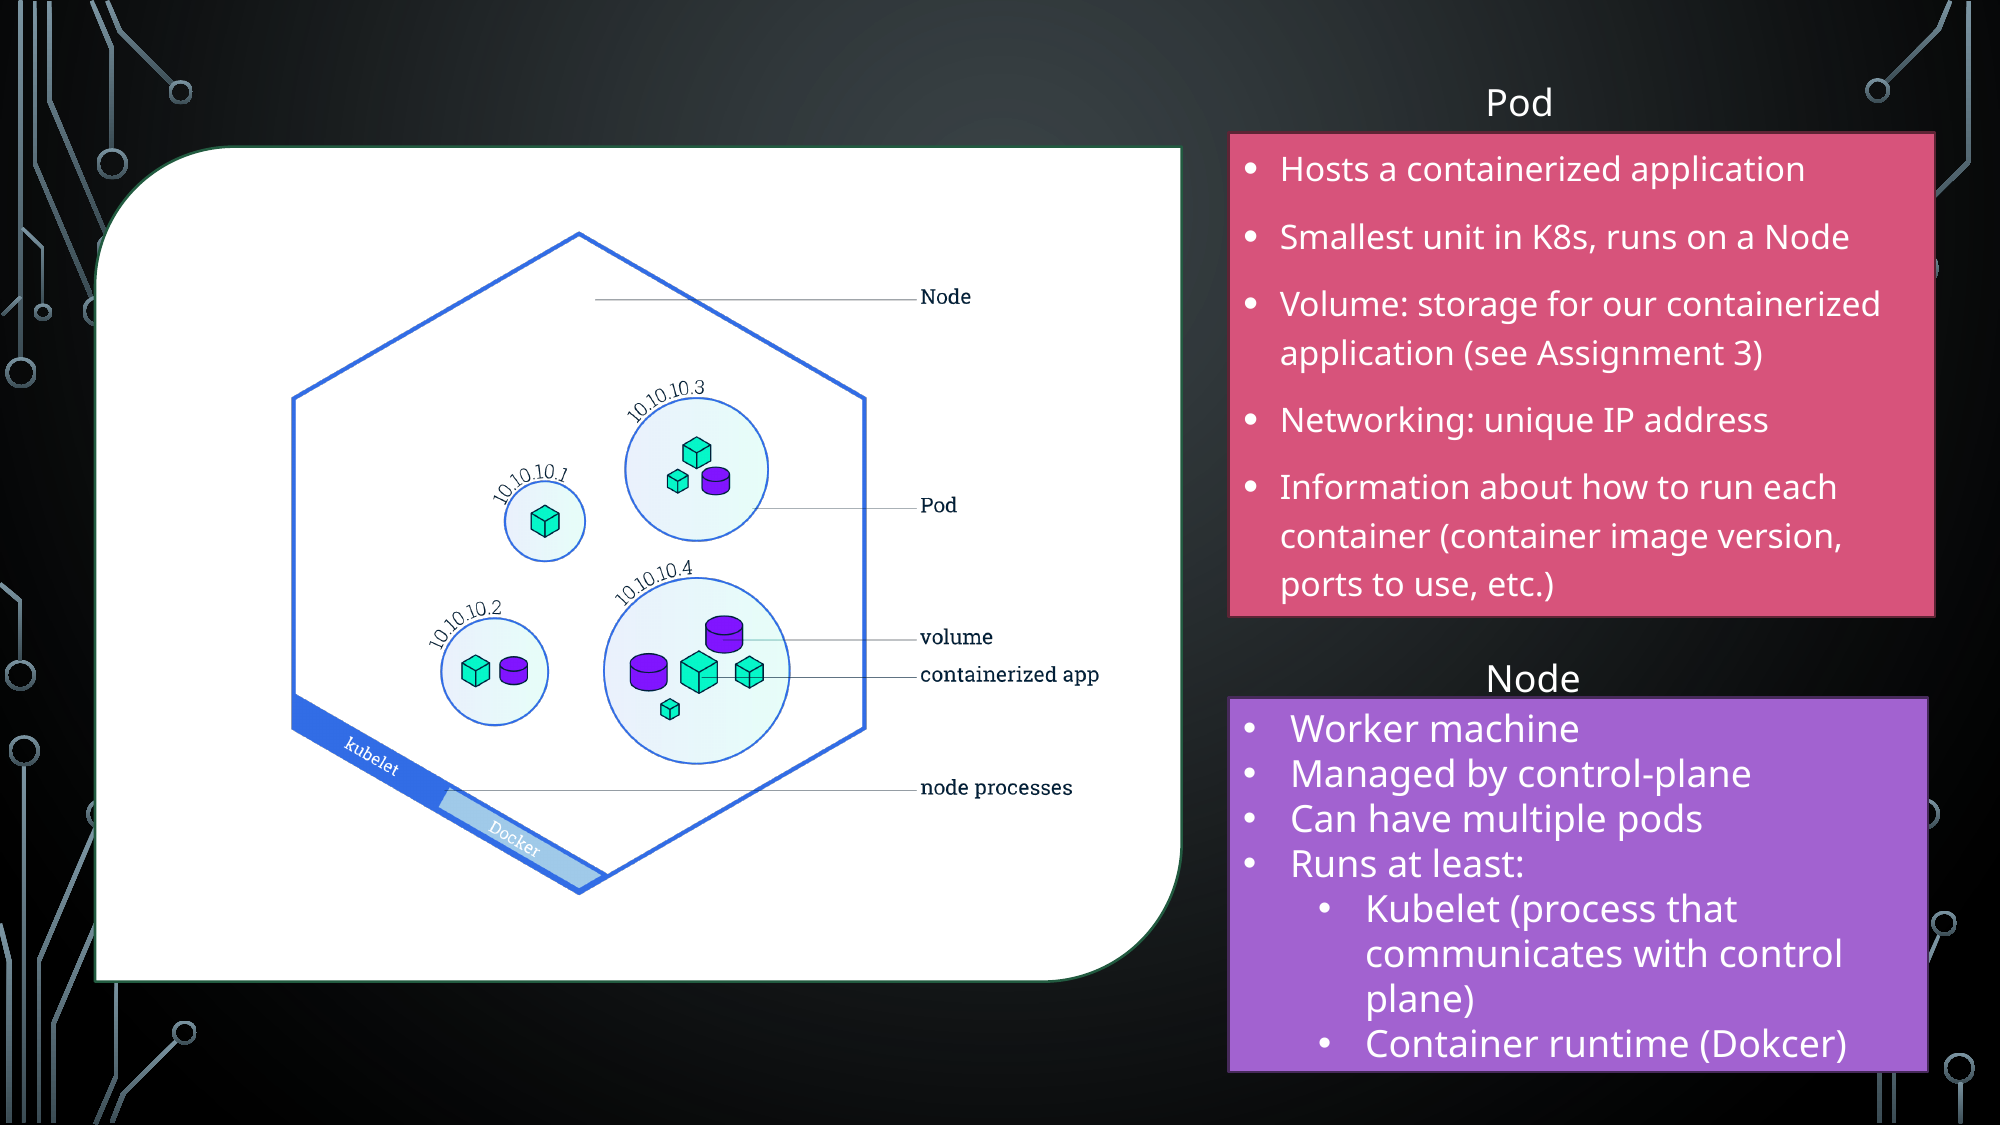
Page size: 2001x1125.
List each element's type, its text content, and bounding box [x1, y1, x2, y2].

text_box [93, 145, 1183, 983]
text_box Pod [1470, 71, 1582, 132]
text_box Node [1470, 647, 1621, 708]
list Hosts a containerized application Smallest unit in K8s, runs on a Node Volume: storage for our containerized application (see Assignment 3) Networking: unique IP address Information about how to run each container (container image version, ports to use, etc.) [1227, 131, 1936, 618]
picture [246, 186, 1124, 938]
text_box Worker machine Managed by control-plane Can have multiple pods Runs at least: Kubelet (process that communicates with control plane) Container runtime (Dokcer) [1227, 696, 1929, 1073]
